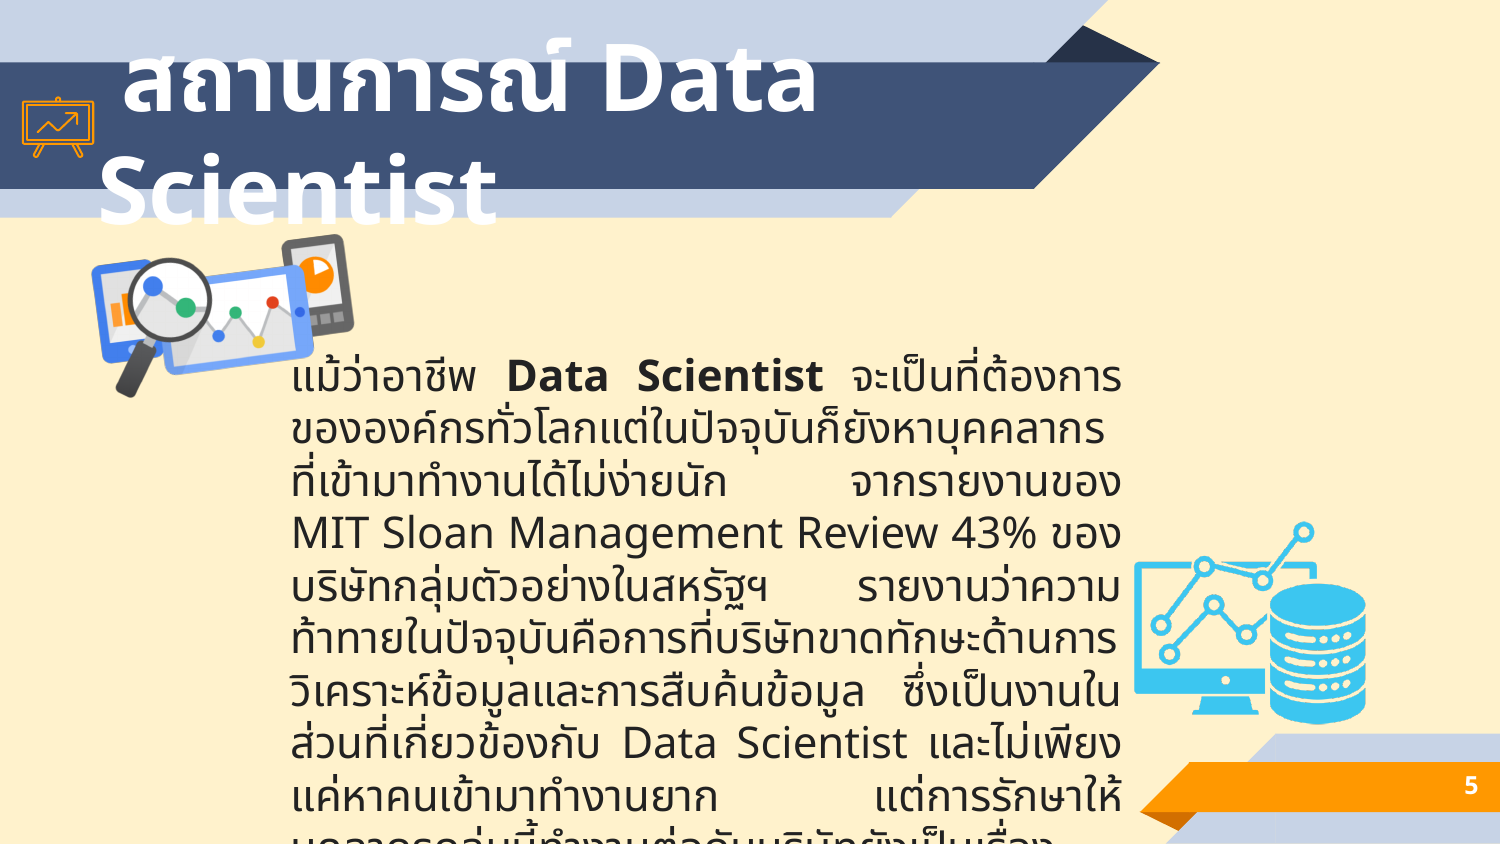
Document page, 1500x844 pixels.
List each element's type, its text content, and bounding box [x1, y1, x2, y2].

picture [1113, 486, 1386, 759]
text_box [22, 97, 94, 158]
title สถานการณ์ Data Scientist [82, 67, 945, 194]
slide_number 5 [1249, 760, 1494, 813]
list แม้ว่าอาชีพ Data Scientist จะเป็นที่ต้องการขององค์กรทั่วโลกแต่ในปัจจุบันก็ยังหาบุคคลากรที่เข้ามาทำงานได้ไม่ง่ายนัก จากรายงานของ MIT Sloan Management Review 43% ของบริษัทกลุ่มตัวอย่างในสหรัฐฯ รายงานว่าความท้าทายในปัจจุบันคือการที่บริษัทขาดทักษะด้านการวิเคราะห์ข้อมูลและการสืบค้นข้อมูล ซึ่งเป็นงานในส่วนที่เกี่ยวข้องกับ Data Scientist และไม่เพียงแค่หาคนเข้ามาทำงานยาก แต่การรักษาให้บุคลากรกลุ่มนี้ทำงานต่อกับบริษัทยังเป็นเรื่องท้าทายอีกเช่นกัน [275, 332, 1139, 702]
picture [83, 198, 366, 425]
